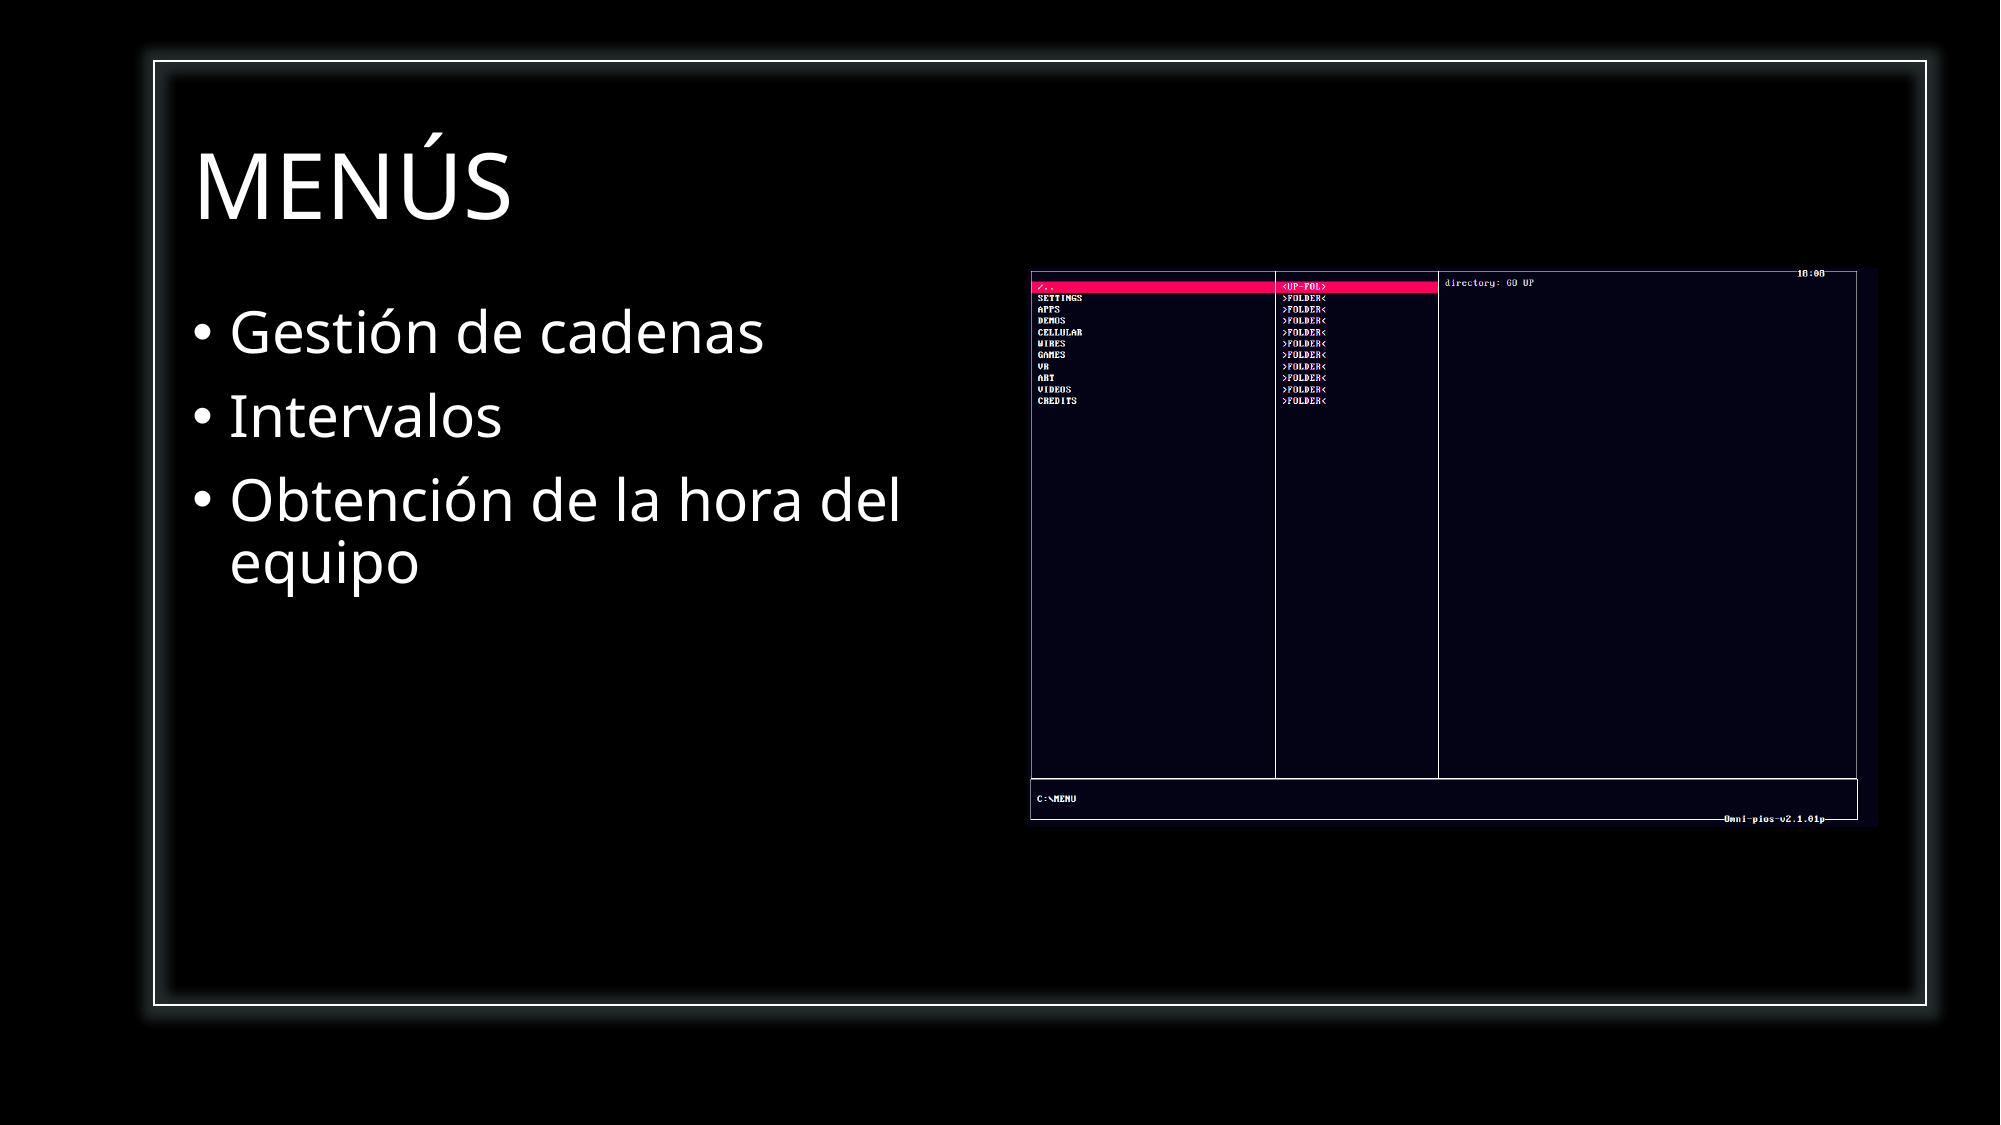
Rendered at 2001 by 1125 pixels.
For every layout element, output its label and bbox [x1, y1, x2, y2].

list [1027, 268, 1878, 827]
text_box [153, 60, 1927, 1006]
